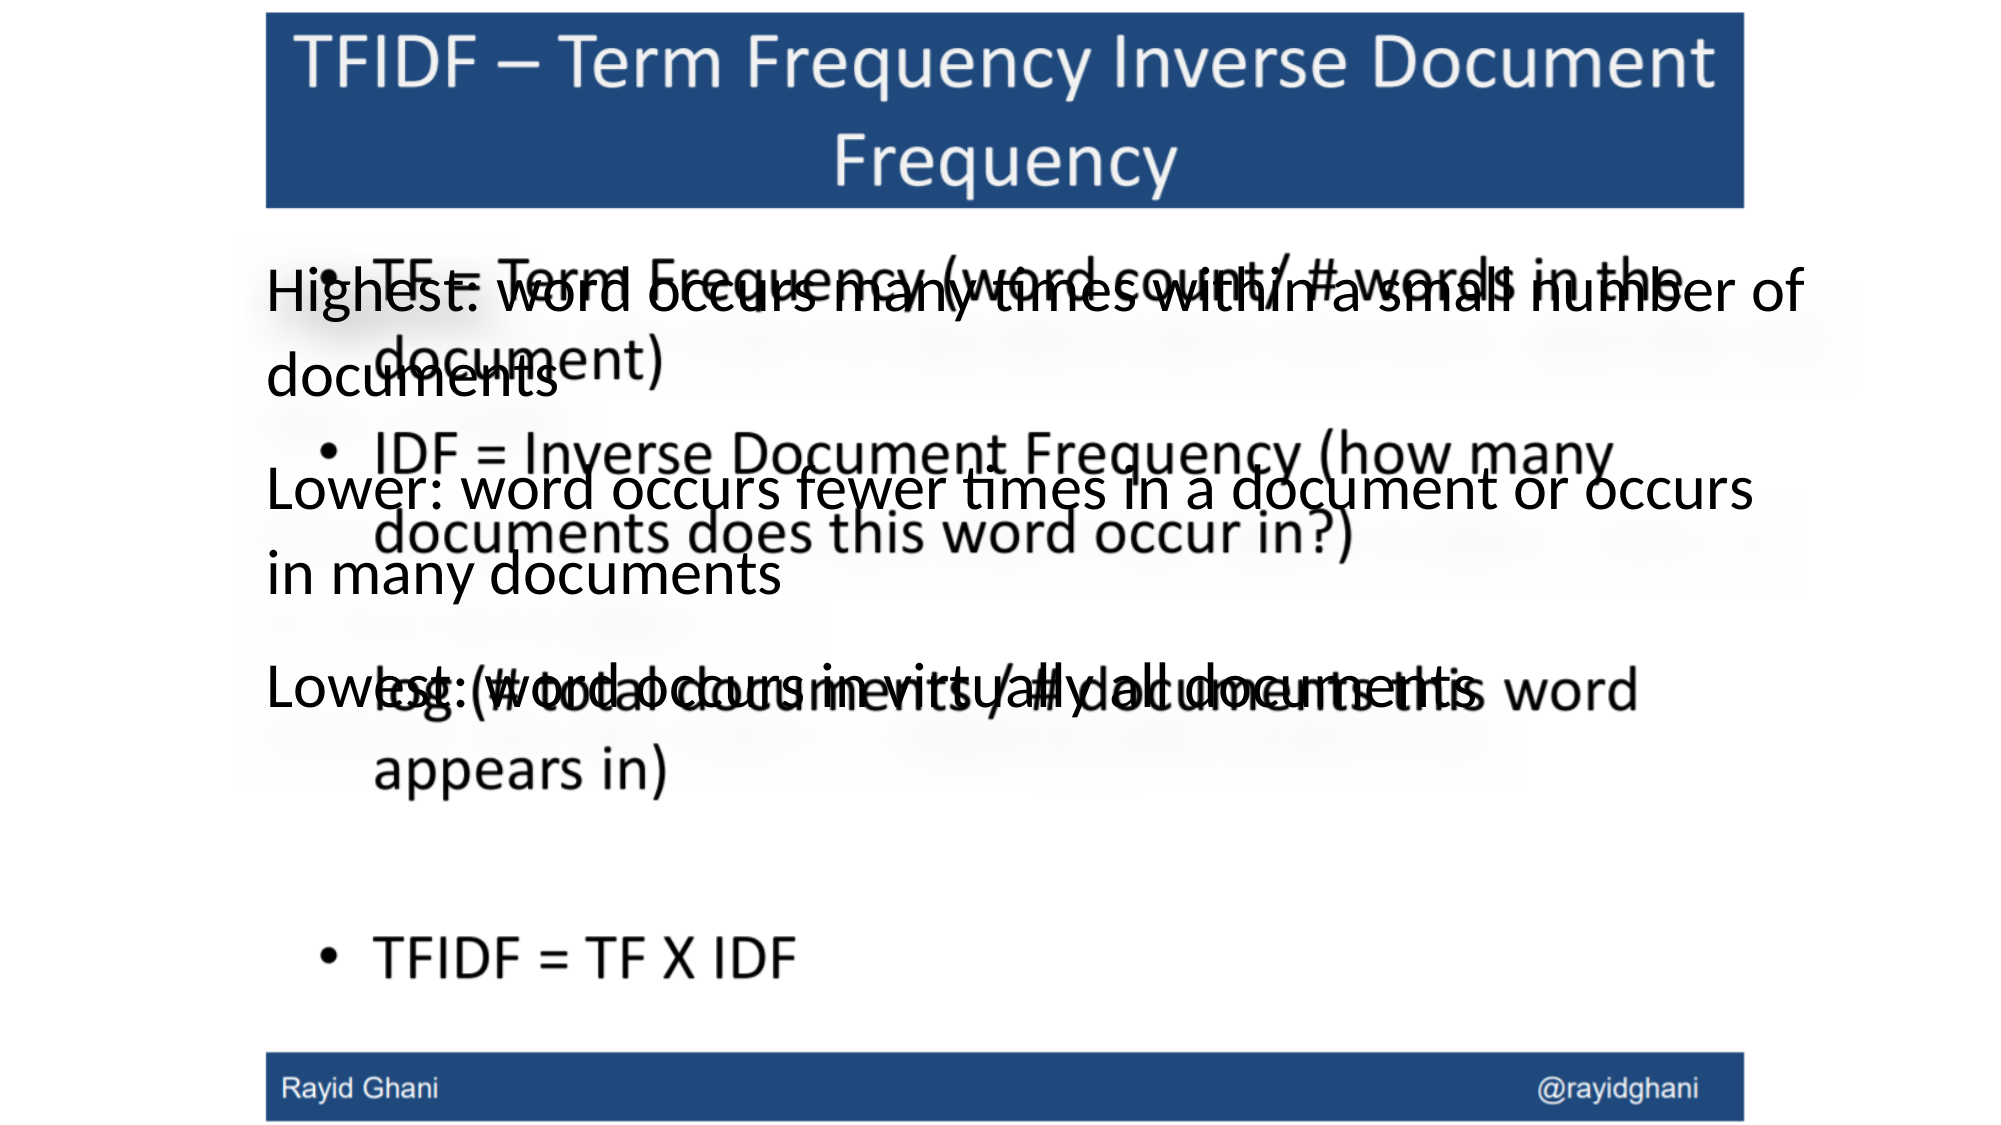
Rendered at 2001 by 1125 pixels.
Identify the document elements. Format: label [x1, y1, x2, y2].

picture [137, 0, 1816, 1125]
